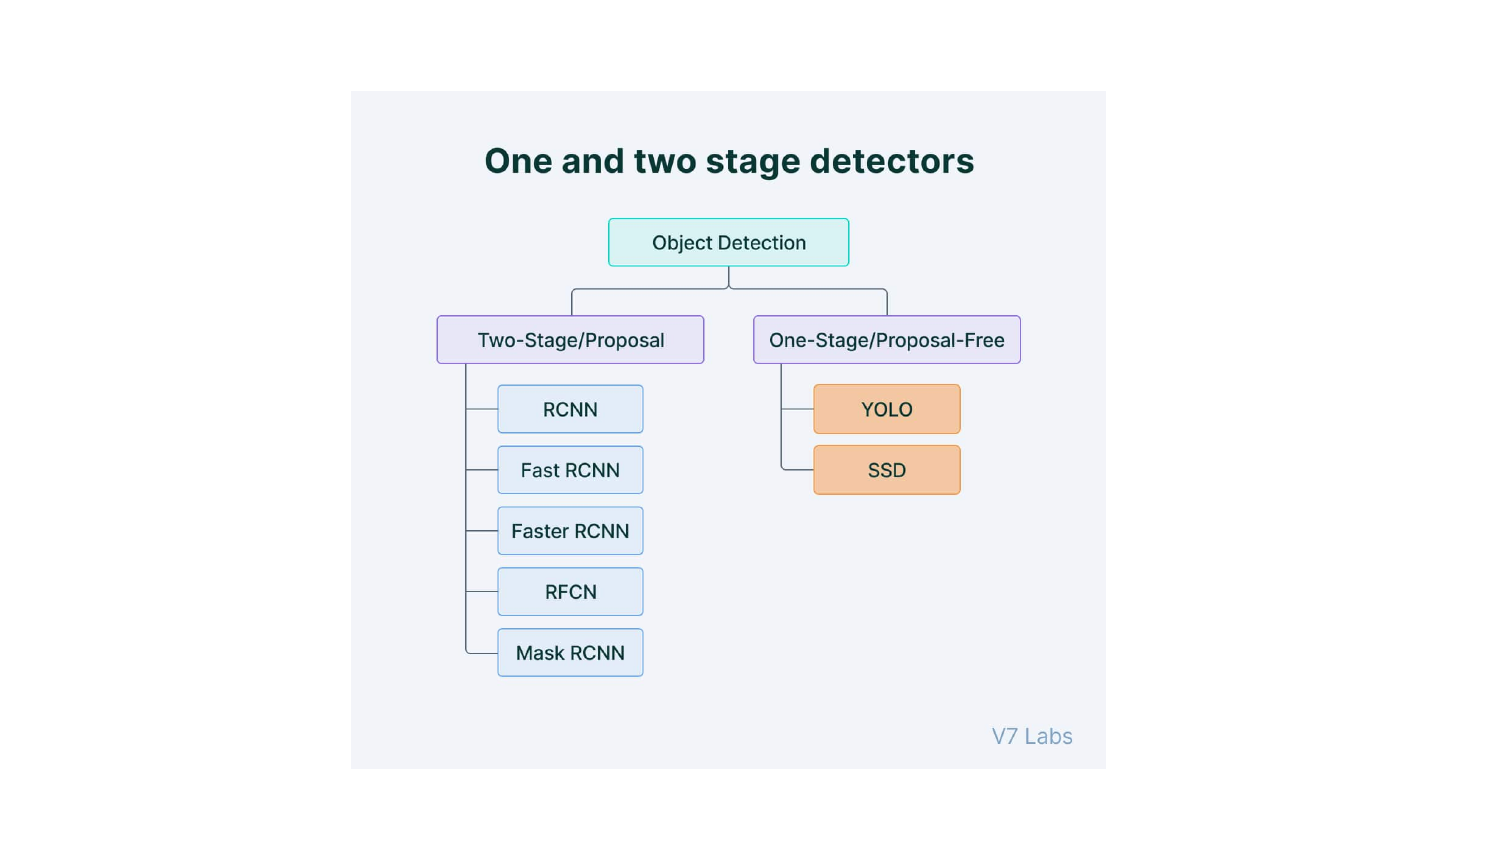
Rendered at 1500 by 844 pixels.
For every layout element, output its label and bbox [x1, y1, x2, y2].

picture [351, 91, 1106, 769]
